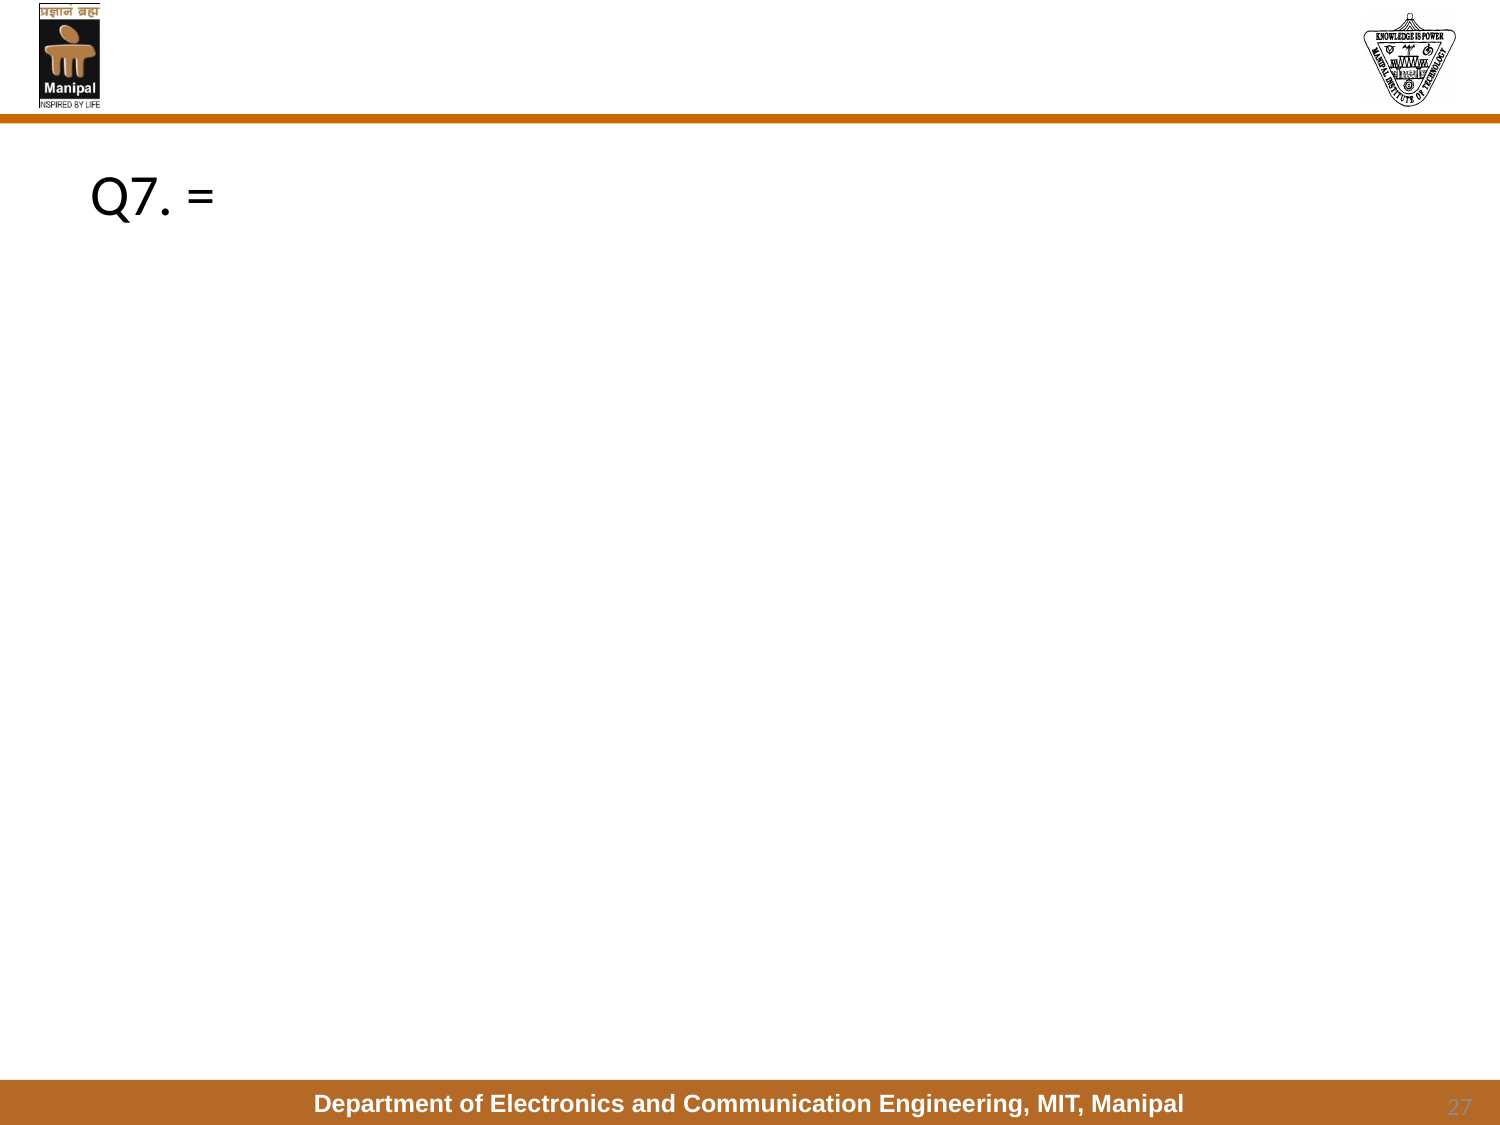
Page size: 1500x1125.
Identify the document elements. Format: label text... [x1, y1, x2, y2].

slide_number 27 [1137, 1074, 1488, 1125]
picture [39, 3, 100, 108]
